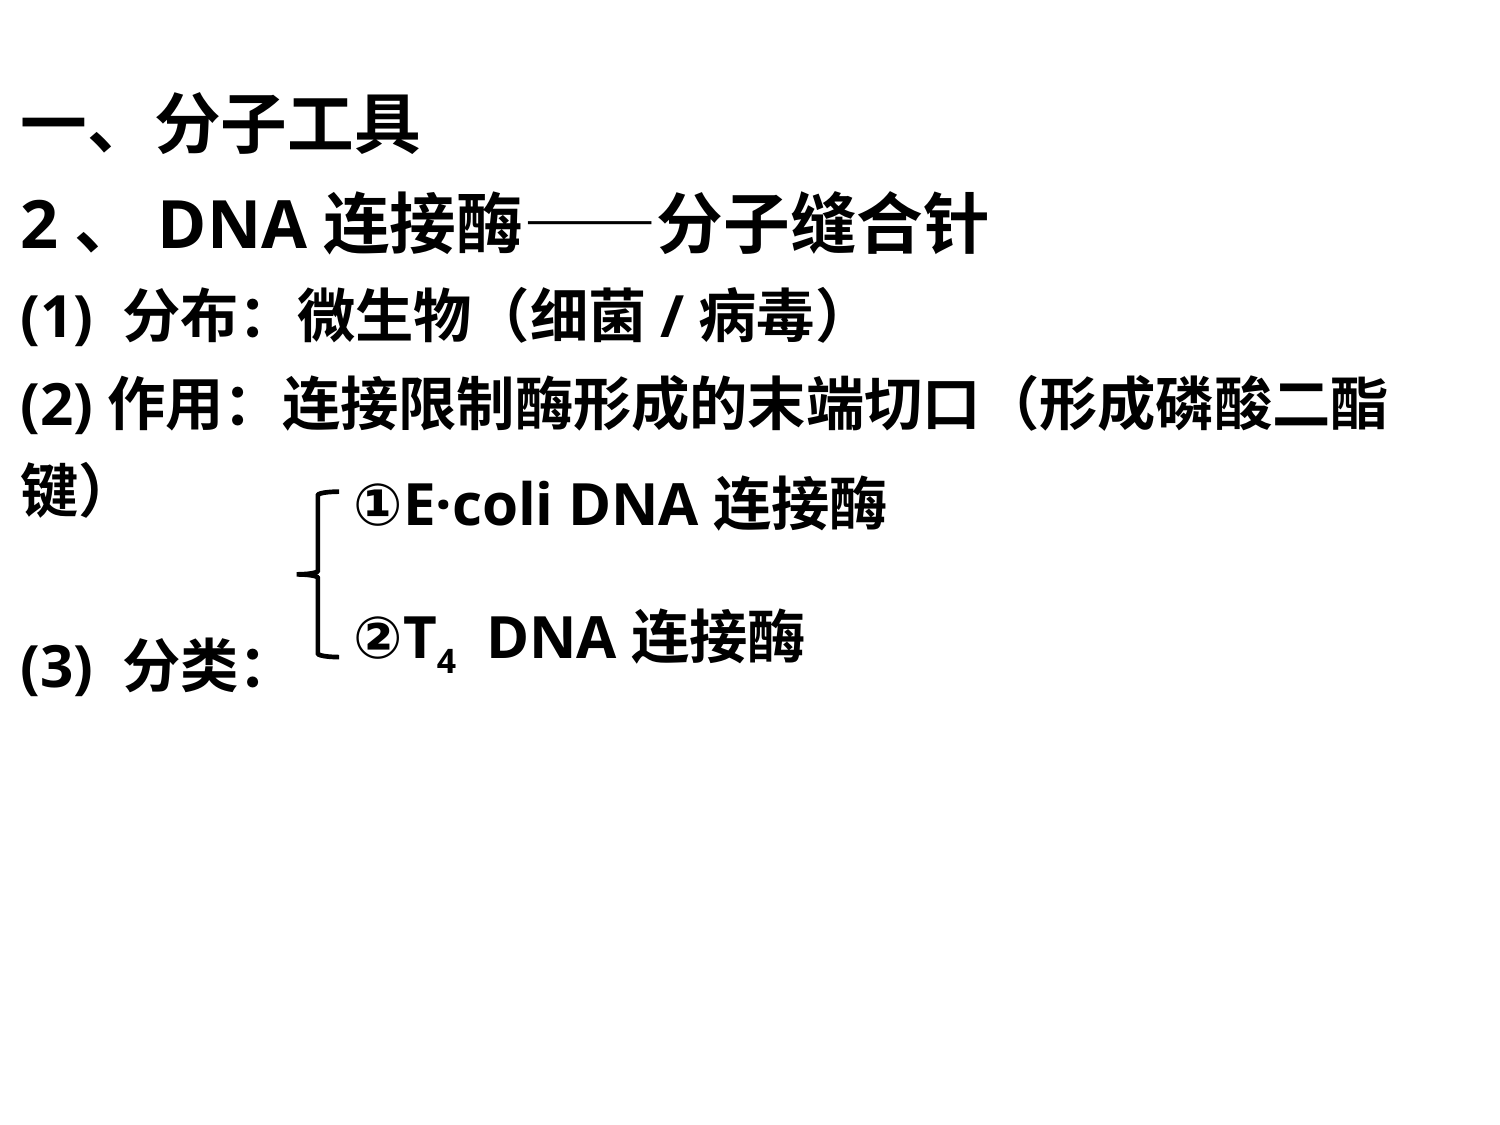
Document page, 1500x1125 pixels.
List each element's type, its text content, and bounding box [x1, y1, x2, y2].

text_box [296, 467, 1122, 674]
text_box 一、分子工具 2、DNA连接酶——分子缝合针 (1) 分布：微生物（细菌/病毒） (2)作用：连接限制酶形成的末端切口（形成磷酸二酯键） (3) 分类： [5, 54, 1481, 707]
